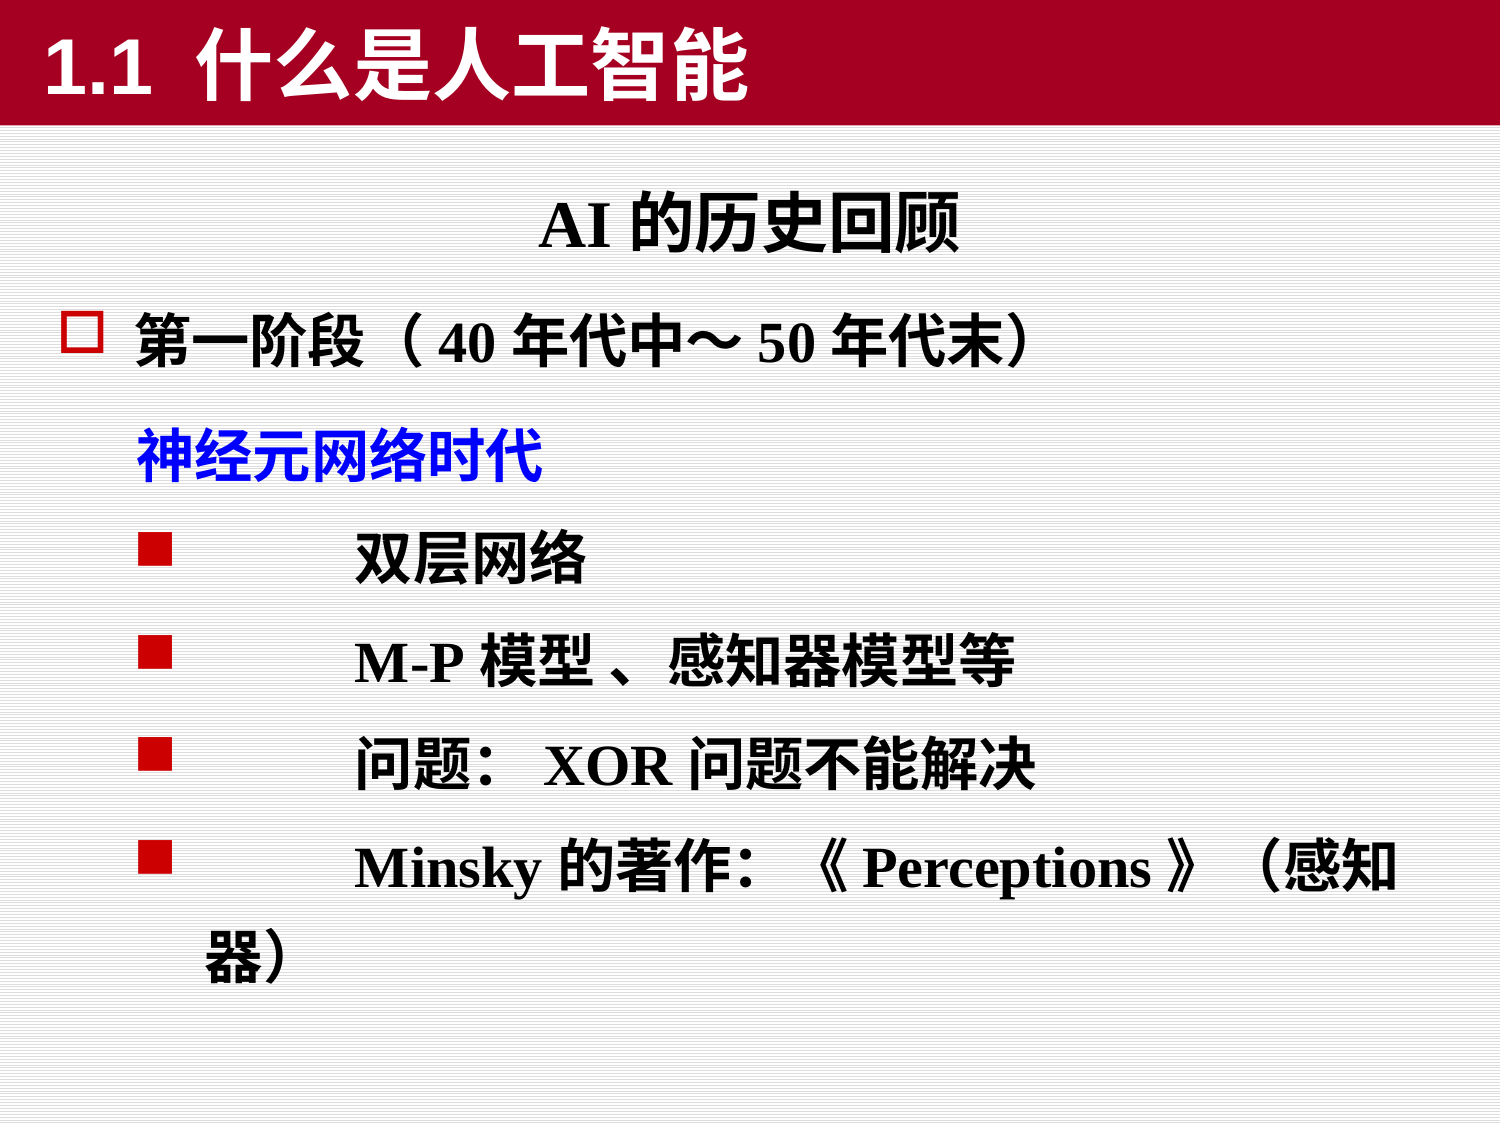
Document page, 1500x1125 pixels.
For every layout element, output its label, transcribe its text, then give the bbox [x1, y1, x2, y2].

list AI的历史回顾 第一阶段（40年代中～50年代末） 神经元网络时代 双层网络 M-P模型 、感知器模型等 问题：XOR问题不能解决 Minsky的著作：《Perceptions》（感知器） [41, 148, 1459, 1035]
text_box 1.1 什么是人工智能 [0, 0, 1500, 126]
